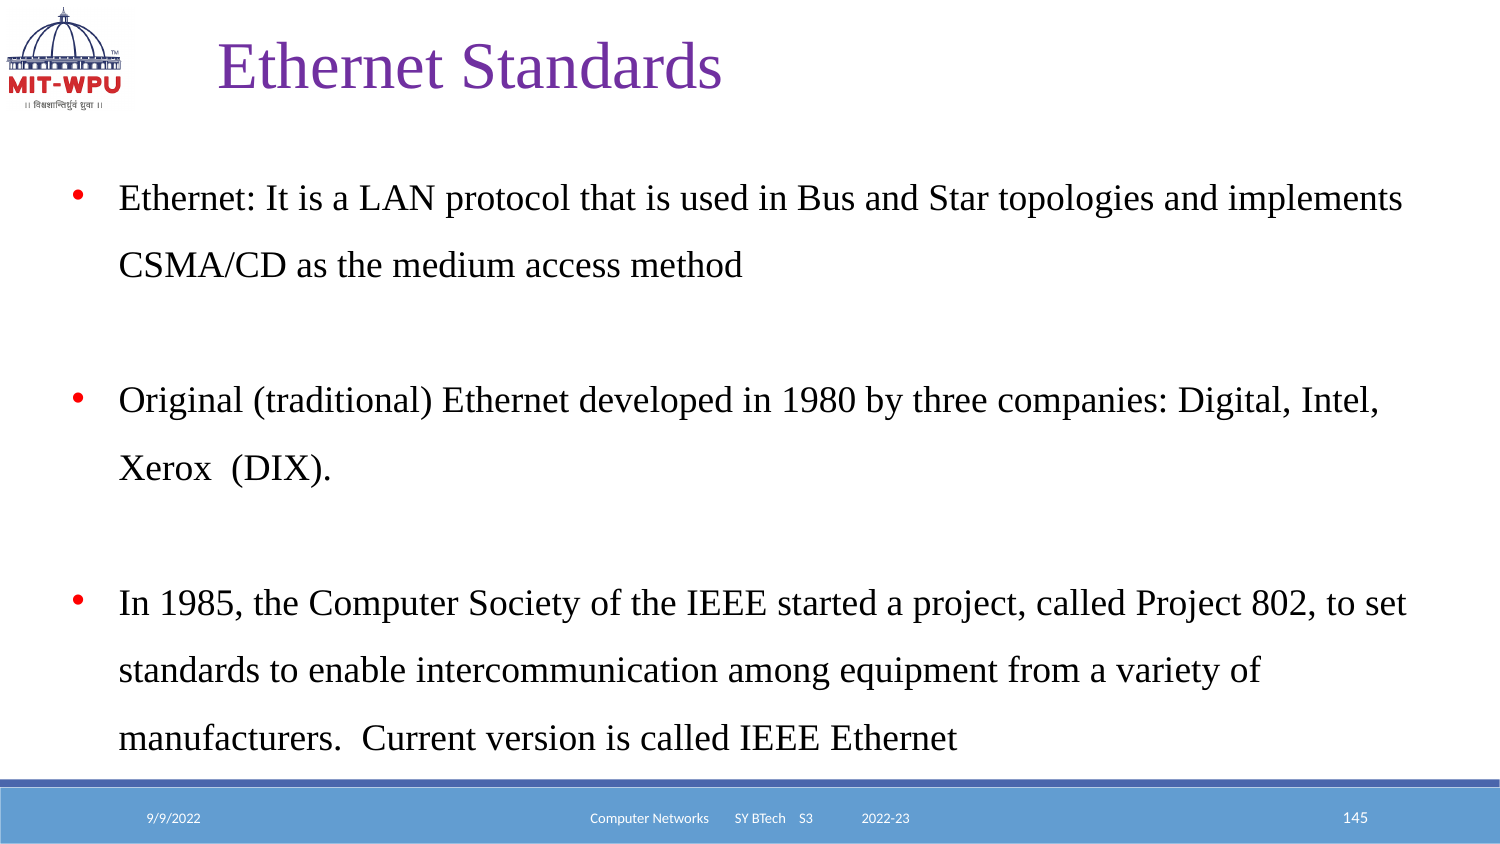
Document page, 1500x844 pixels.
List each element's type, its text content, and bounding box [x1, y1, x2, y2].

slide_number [135, 794, 440, 840]
footer Computer Networks SY BTech S3 2022-23 [453, 794, 1047, 840]
text_box Ethernet: It is a LAN protocol that is used in Bus and Star topologies and implements CSMA/CD as the medium access method Original (traditional) Ethernet developed in 1980 by three companies: Digital, Intel, Xerox (DIX). In 1985, the Computer Society of the IEEE started a project, called Project 802, to set standards to enable intercommunication among equipment from a variety of manufacturers. Current version is called IEEE Ethernet [56, 142, 1462, 765]
slide_number ‹#› [1218, 794, 1380, 840]
picture [6, 7, 136, 111]
text_box Ethernet Standards [202, 14, 1494, 110]
